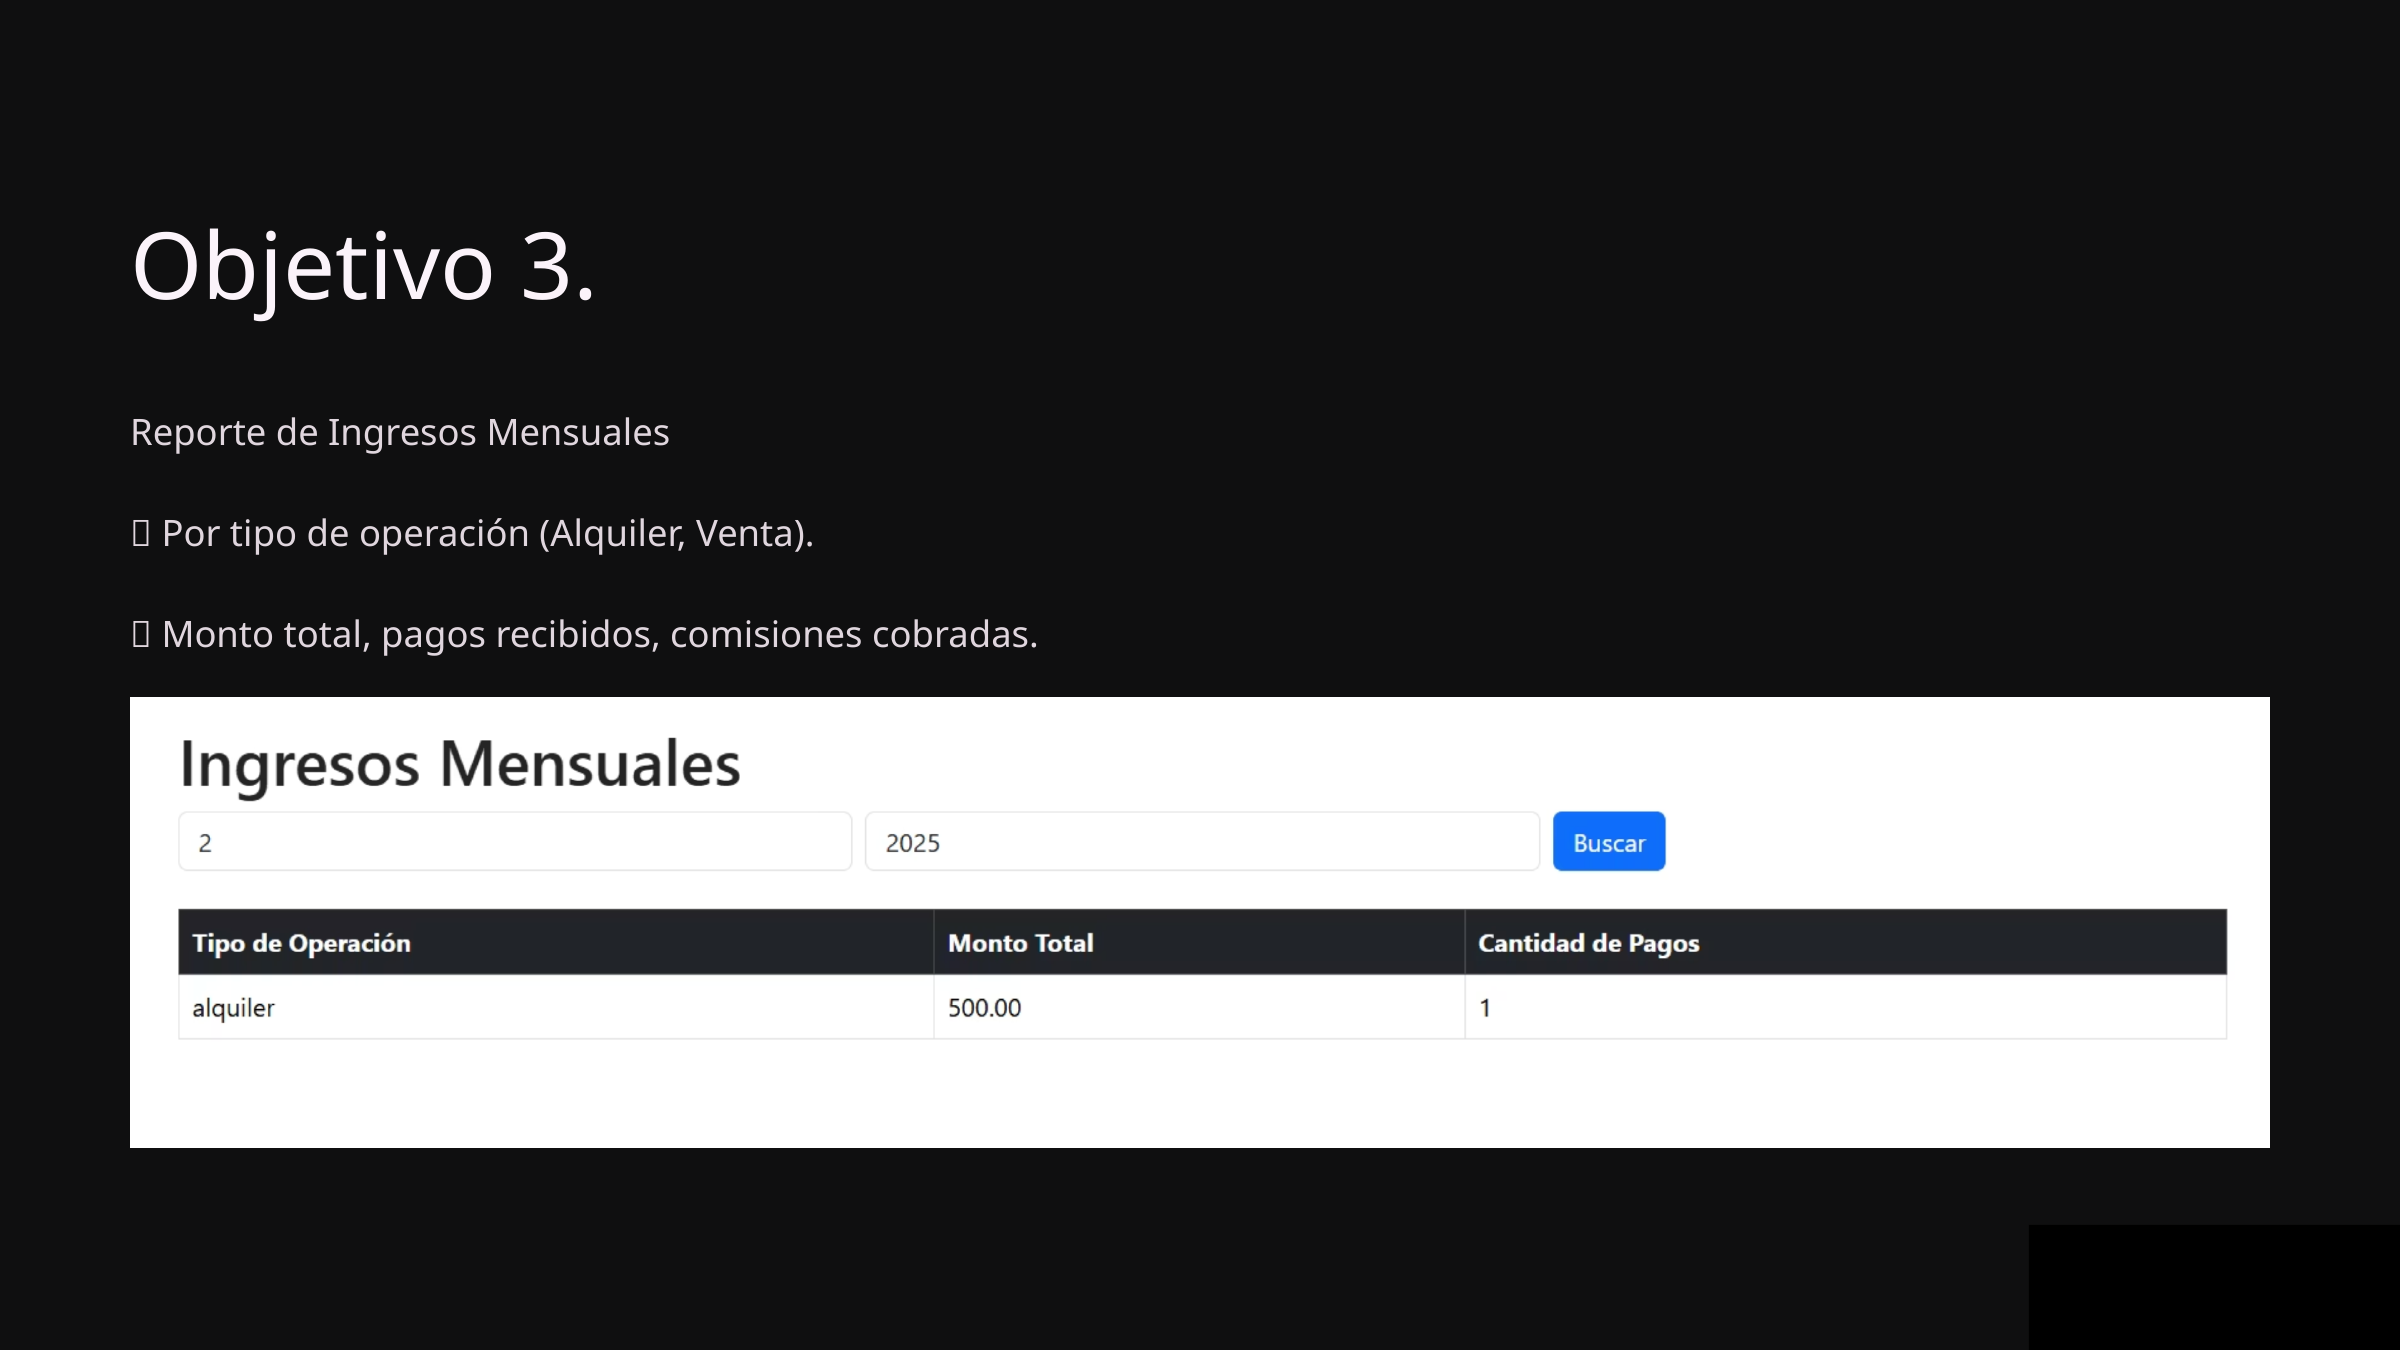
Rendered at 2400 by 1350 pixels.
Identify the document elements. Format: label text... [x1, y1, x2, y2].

text_box [2028, 1224, 2400, 1350]
text_box Reporte de Ingresos Mensuales [130, 393, 2270, 453]
text_box  Por tipo de operación (Alquiler, Venta). [130, 494, 2270, 554]
text_box Objetivo 3. [130, 202, 1061, 319]
picture [130, 697, 2270, 1148]
text_box  Monto total, pagos recibidos, comisiones cobradas. [130, 595, 2270, 656]
